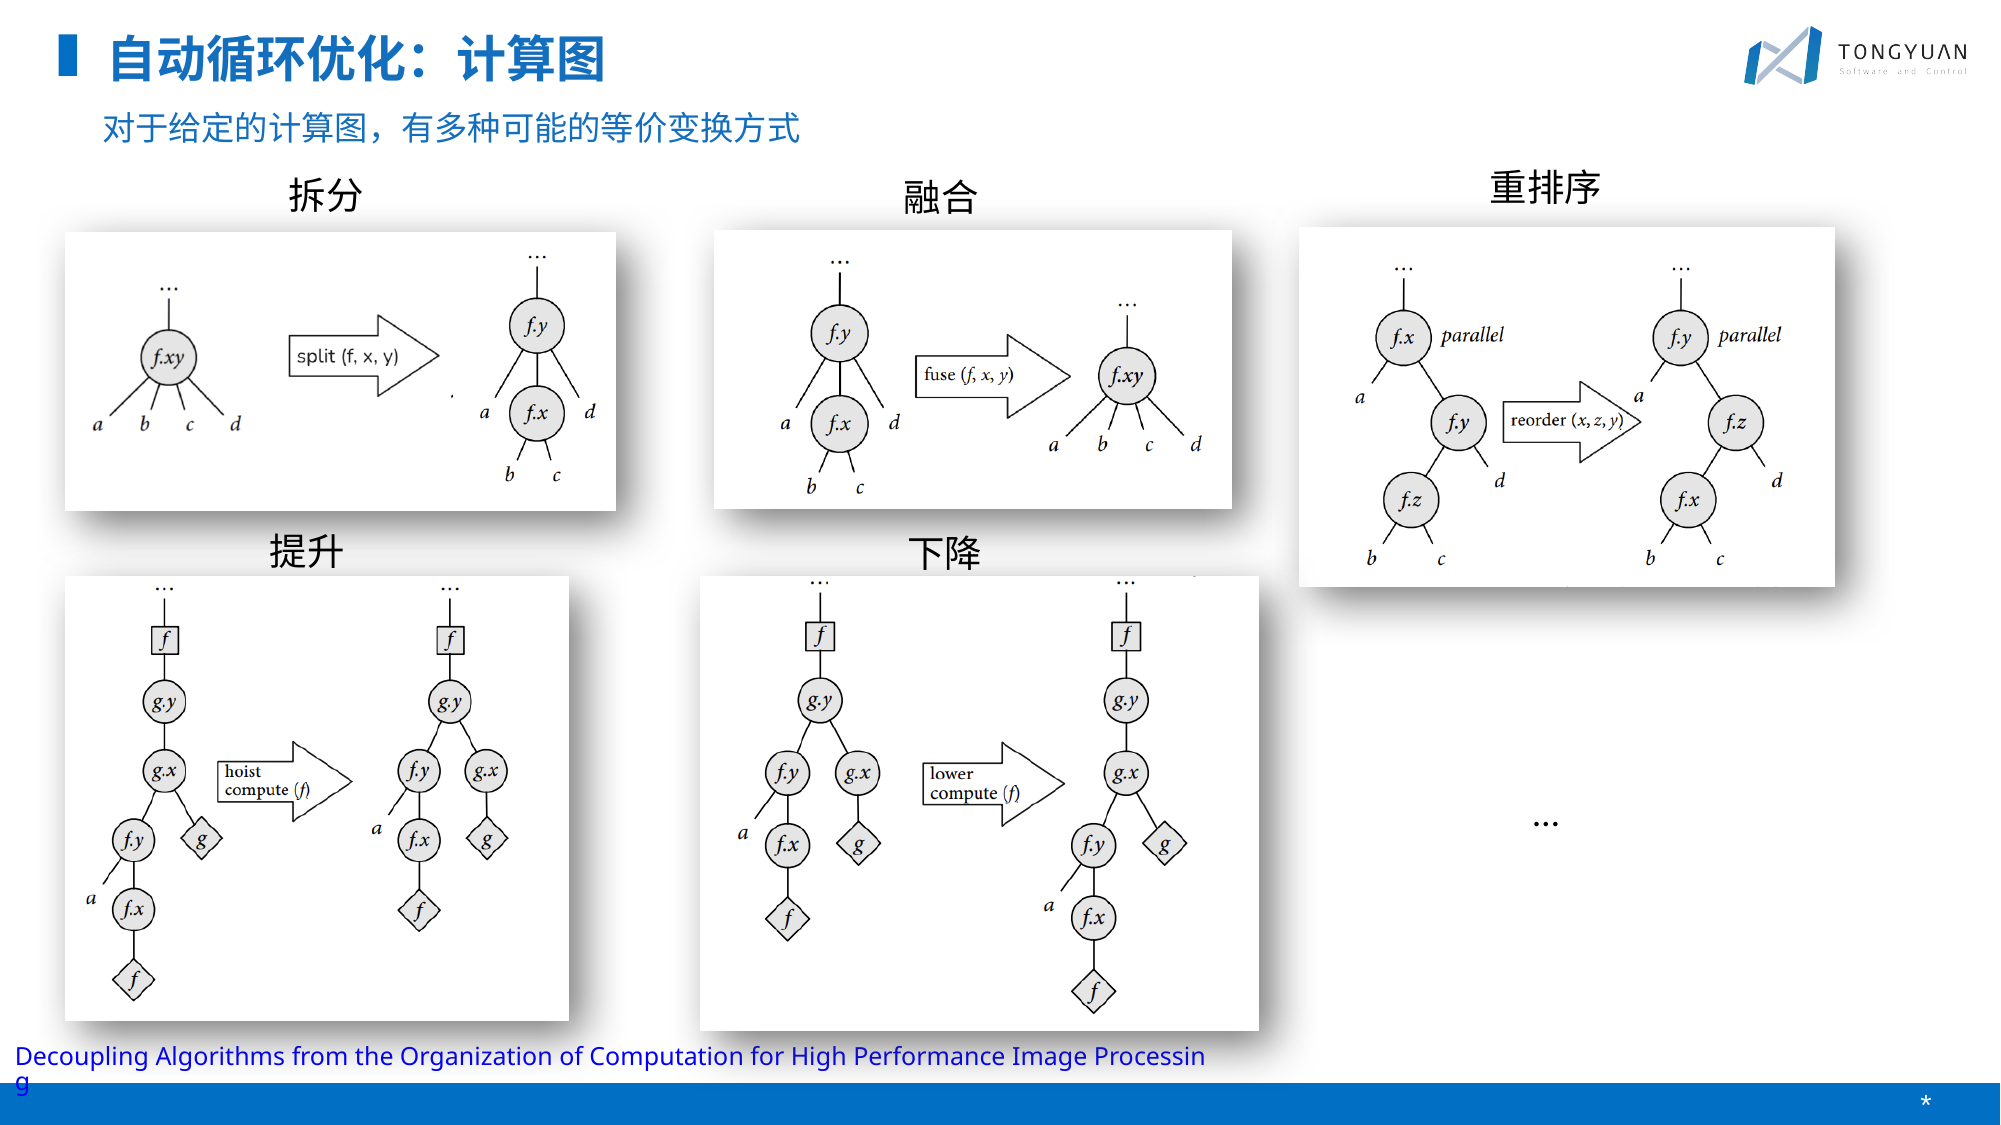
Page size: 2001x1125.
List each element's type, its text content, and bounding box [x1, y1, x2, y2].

picture [1299, 227, 1835, 588]
text_box 下降 [899, 522, 990, 576]
picture [64, 576, 569, 1021]
text_box 拆分 [281, 164, 372, 225]
picture [700, 576, 1259, 1032]
text_box 自动循环优化：计算图 [106, 27, 1763, 88]
text_box 提升 [262, 520, 353, 576]
text_box 重排序 [1482, 156, 1611, 216]
picture [714, 229, 1232, 510]
text_box … [1525, 780, 1567, 841]
picture [64, 231, 616, 512]
text_box 融合 [896, 166, 987, 227]
text_box * [1912, 1078, 1975, 1125]
text_box Decoupling Algorithms from the Organization of Computation for High Performance Image Processing [0, 1032, 1232, 1082]
picture [1744, 26, 1969, 85]
text_box 对于给定的计算图，有多种可能的等价变换方式 [94, 99, 1829, 155]
